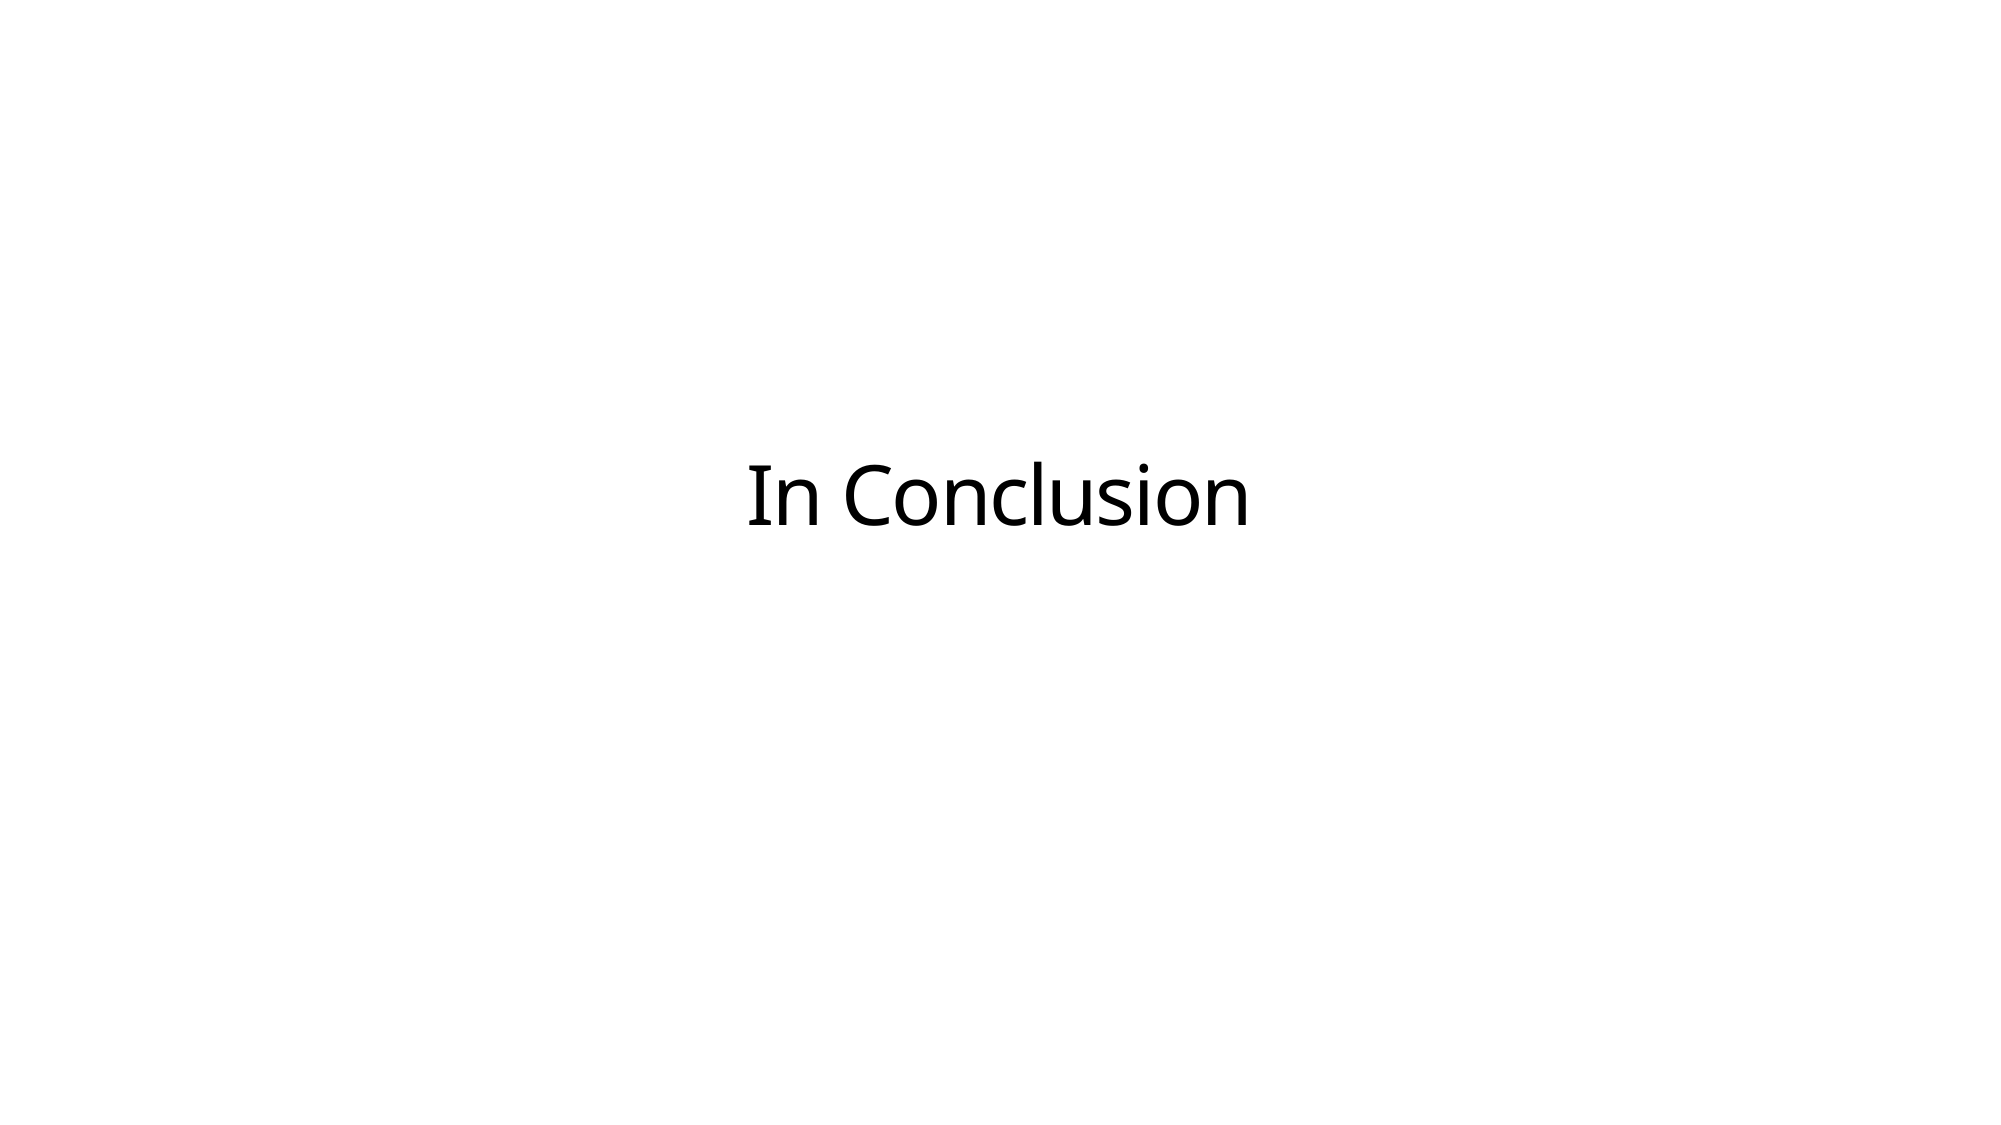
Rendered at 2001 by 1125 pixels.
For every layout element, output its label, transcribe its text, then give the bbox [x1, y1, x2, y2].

title In Conclusion [83, 453, 1917, 545]
